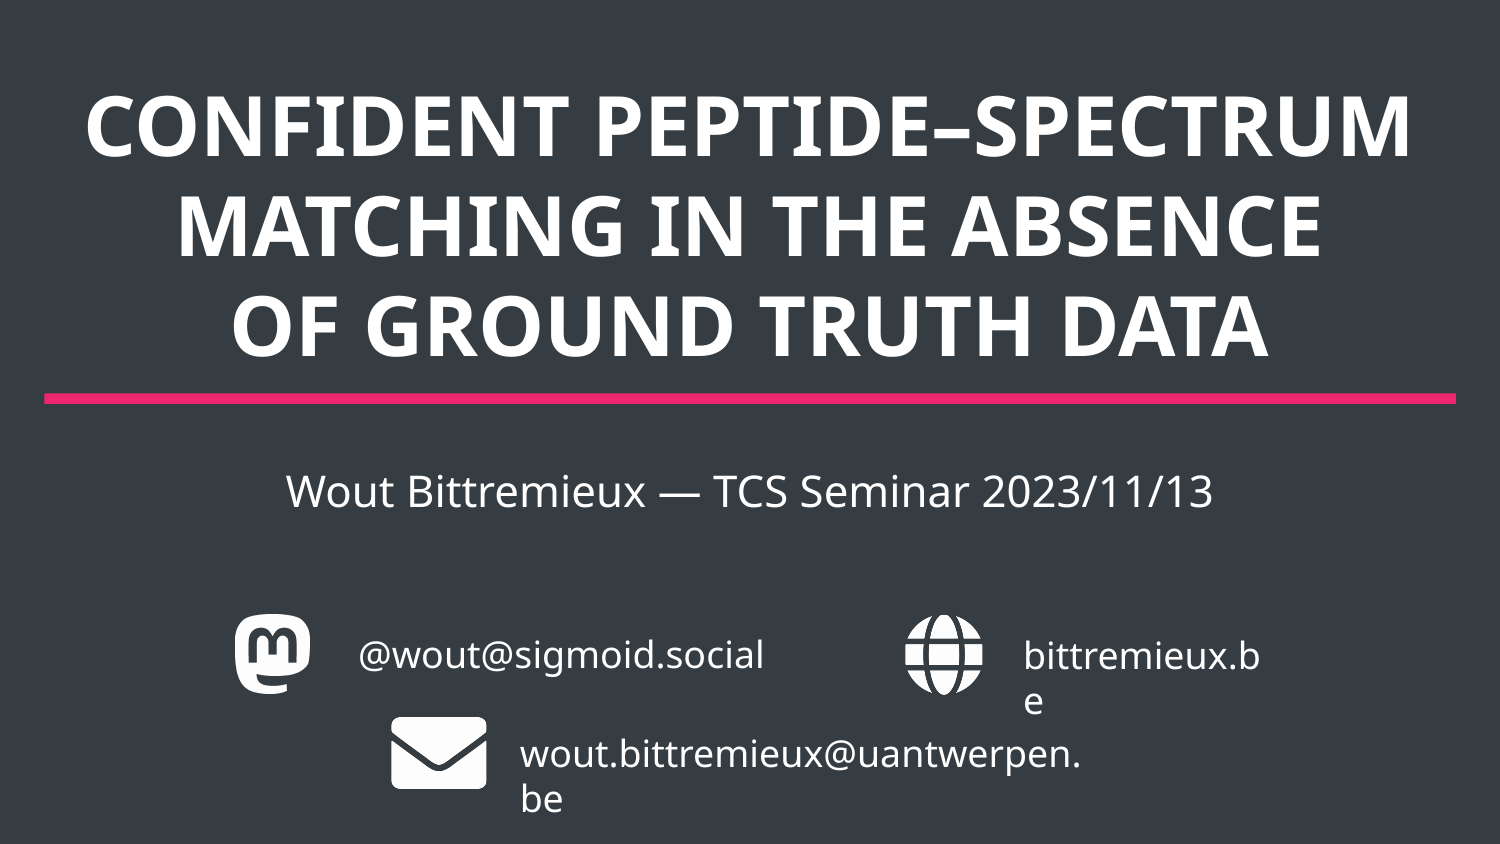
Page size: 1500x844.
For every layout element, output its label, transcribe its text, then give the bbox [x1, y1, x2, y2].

picture [390, 717, 487, 790]
text_box CONFIDENT PEPTIDE–SPECTRUM MATCHING IN THE ABSENCE OF GROUND TRUTH DATA [44, 106, 1456, 341]
picture [234, 613, 310, 694]
picture [905, 614, 983, 695]
text_box @wout@sigmoid.social [346, 625, 781, 682]
text_box Wout Bittremieux — TCS Seminar 2023/11/13 [44, 463, 1456, 518]
text_box wout.bittremieux@uantwerpen.be [508, 724, 1109, 781]
text_box bittremieux.be [1011, 626, 1286, 683]
